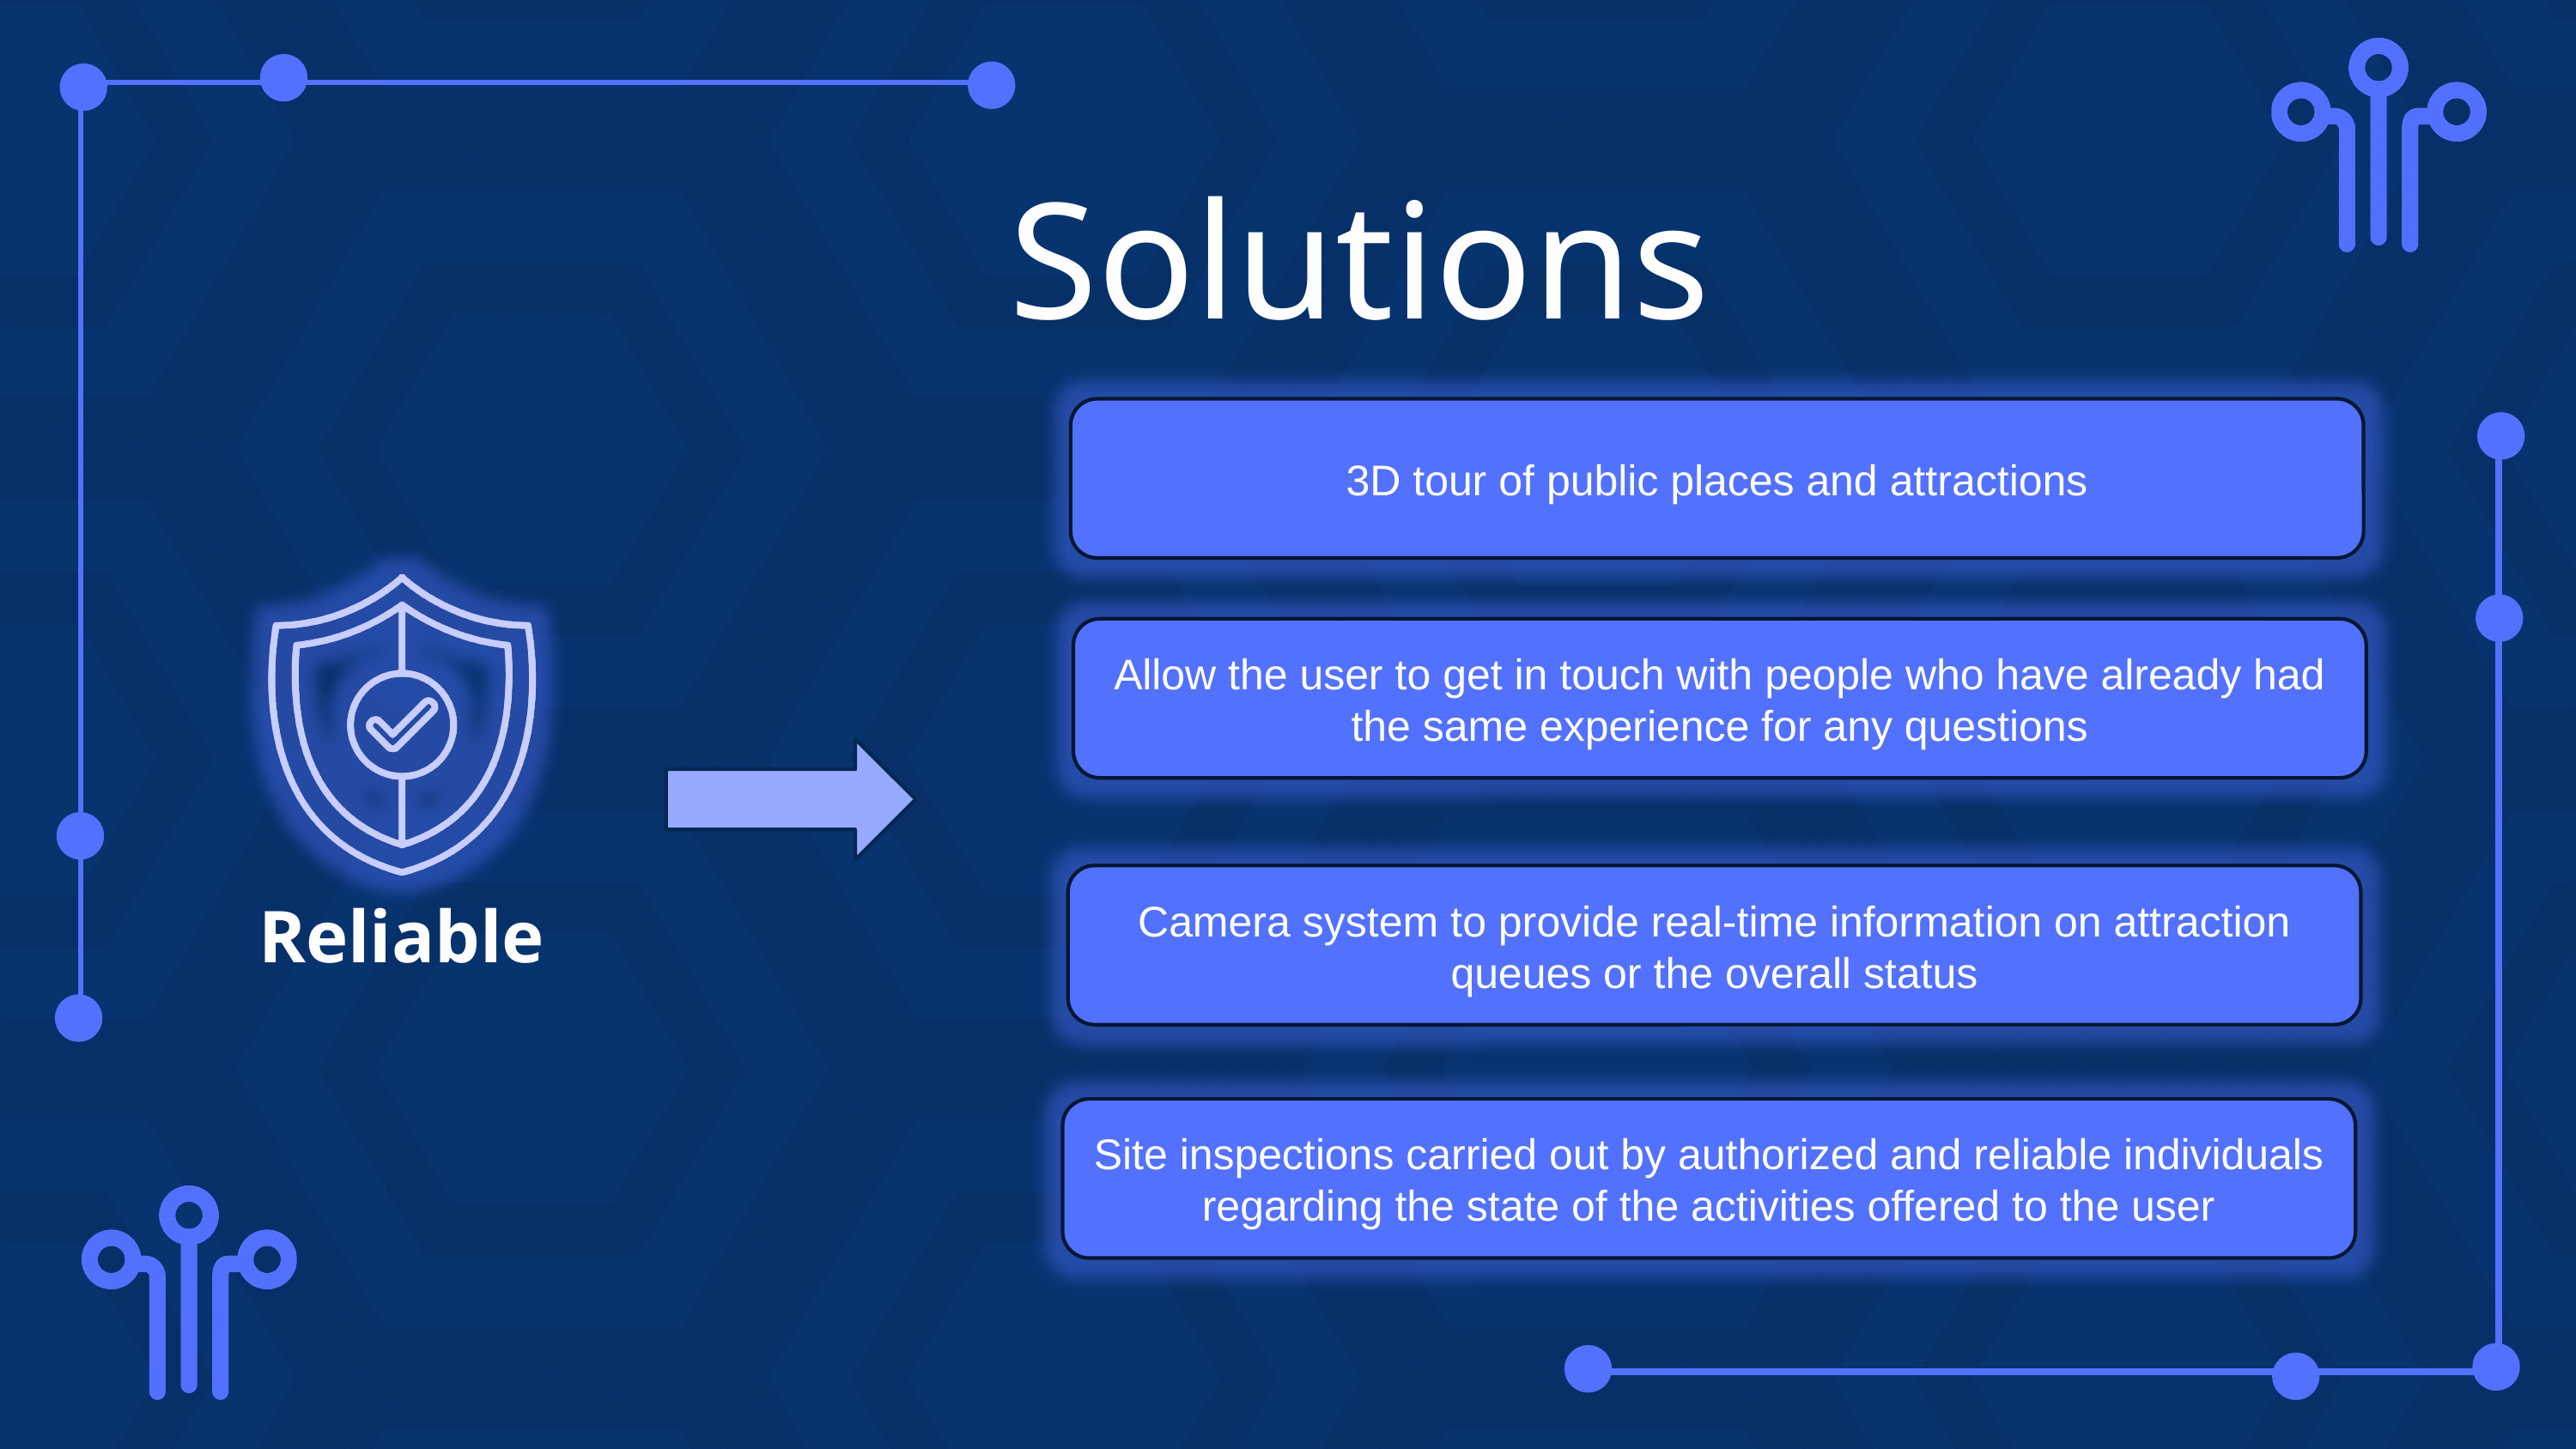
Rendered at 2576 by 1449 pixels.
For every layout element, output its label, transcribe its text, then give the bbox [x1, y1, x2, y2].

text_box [54, 994, 103, 1042]
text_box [59, 63, 108, 112]
text_box Reliable [243, 909, 561, 984]
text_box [259, 53, 308, 102]
text_box Solutions [935, 118, 1783, 351]
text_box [56, 811, 105, 860]
text_box Camera system to provide real-time information on attraction queues or the overall status [1066, 864, 1558, 1027]
text_box 3D tour of public places and attractions [1068, 397, 2361, 561]
text_box Site inspections carried out by authorized and reliable individuals regarding the state of the activities offered to the user [1060, 1097, 1558, 1260]
text_box Allow the user to get in touch with people who have already had the same experience for any questions [1071, 616, 1558, 780]
text_box [664, 737, 918, 862]
text_box [0, 0, 2576, 1449]
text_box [967, 61, 1016, 110]
picture [223, 546, 580, 902]
text_box [82, 1185, 297, 1400]
text_box [2271, 37, 2487, 252]
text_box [1564, 411, 2525, 1401]
